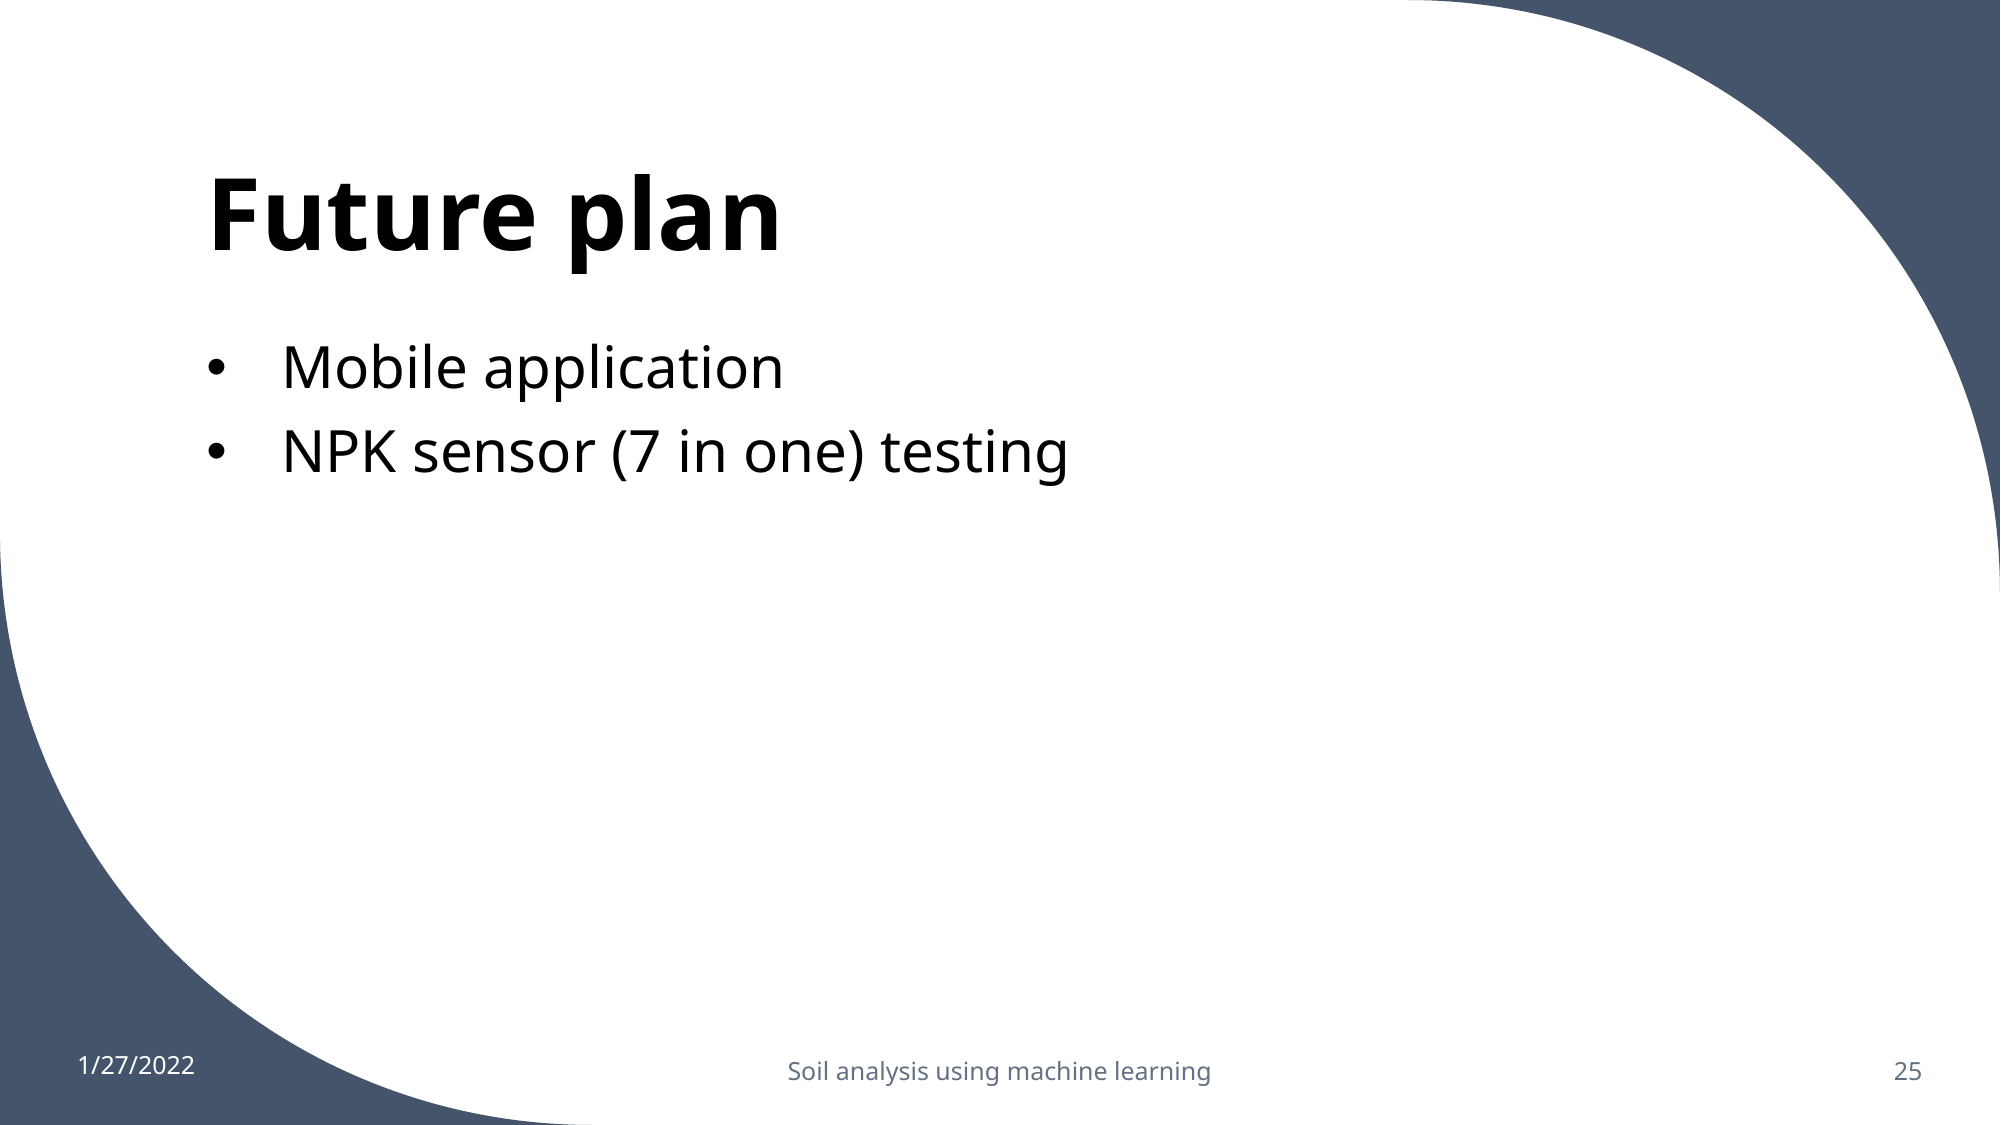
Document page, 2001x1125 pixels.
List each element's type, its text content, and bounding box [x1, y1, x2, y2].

slide_number 25 [1665, 1042, 1938, 1103]
title Future plan [191, 62, 1796, 280]
footer Soil analysis using machine learning [662, 1042, 1338, 1103]
text_box 1/27/2022 [62, 1042, 513, 1103]
list Mobile application NPK sensor (7 in one) testing [191, 330, 1796, 931]
